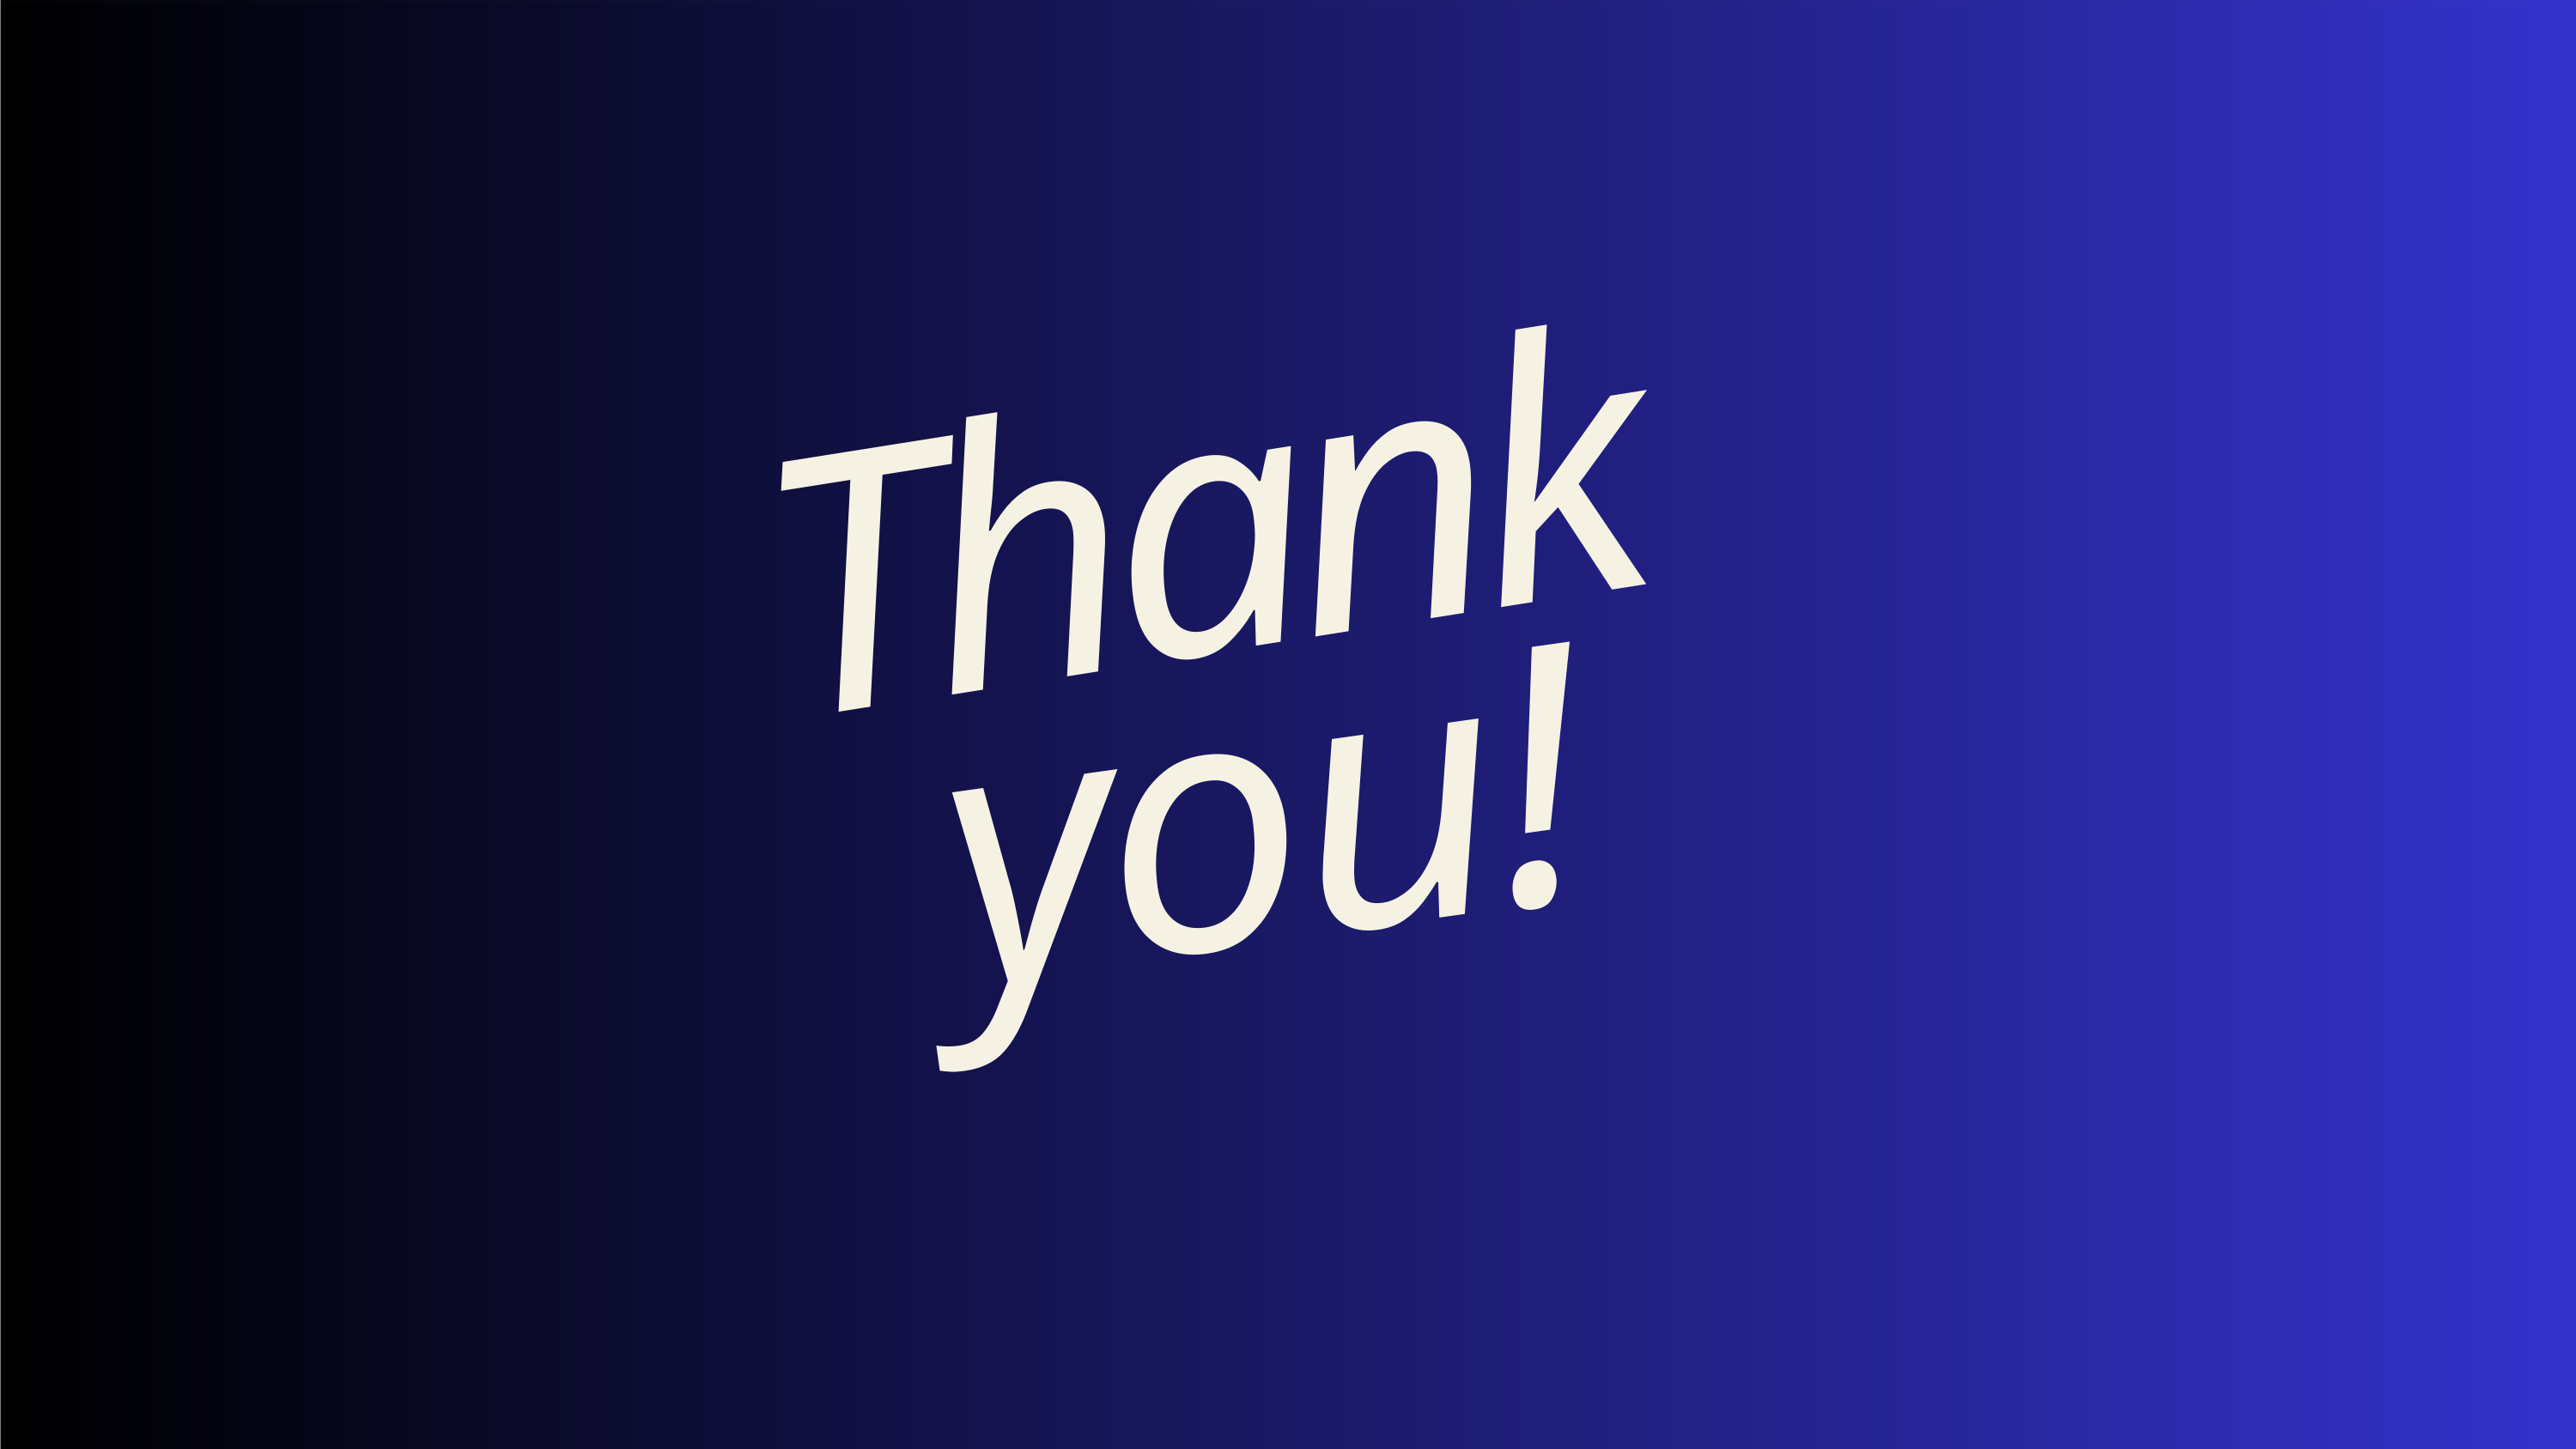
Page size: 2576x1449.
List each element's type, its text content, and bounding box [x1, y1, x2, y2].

text_box you! [944, 724, 1934, 1057]
text_box Thank [762, 402, 1878, 792]
picture [0, 0, 2576, 1449]
